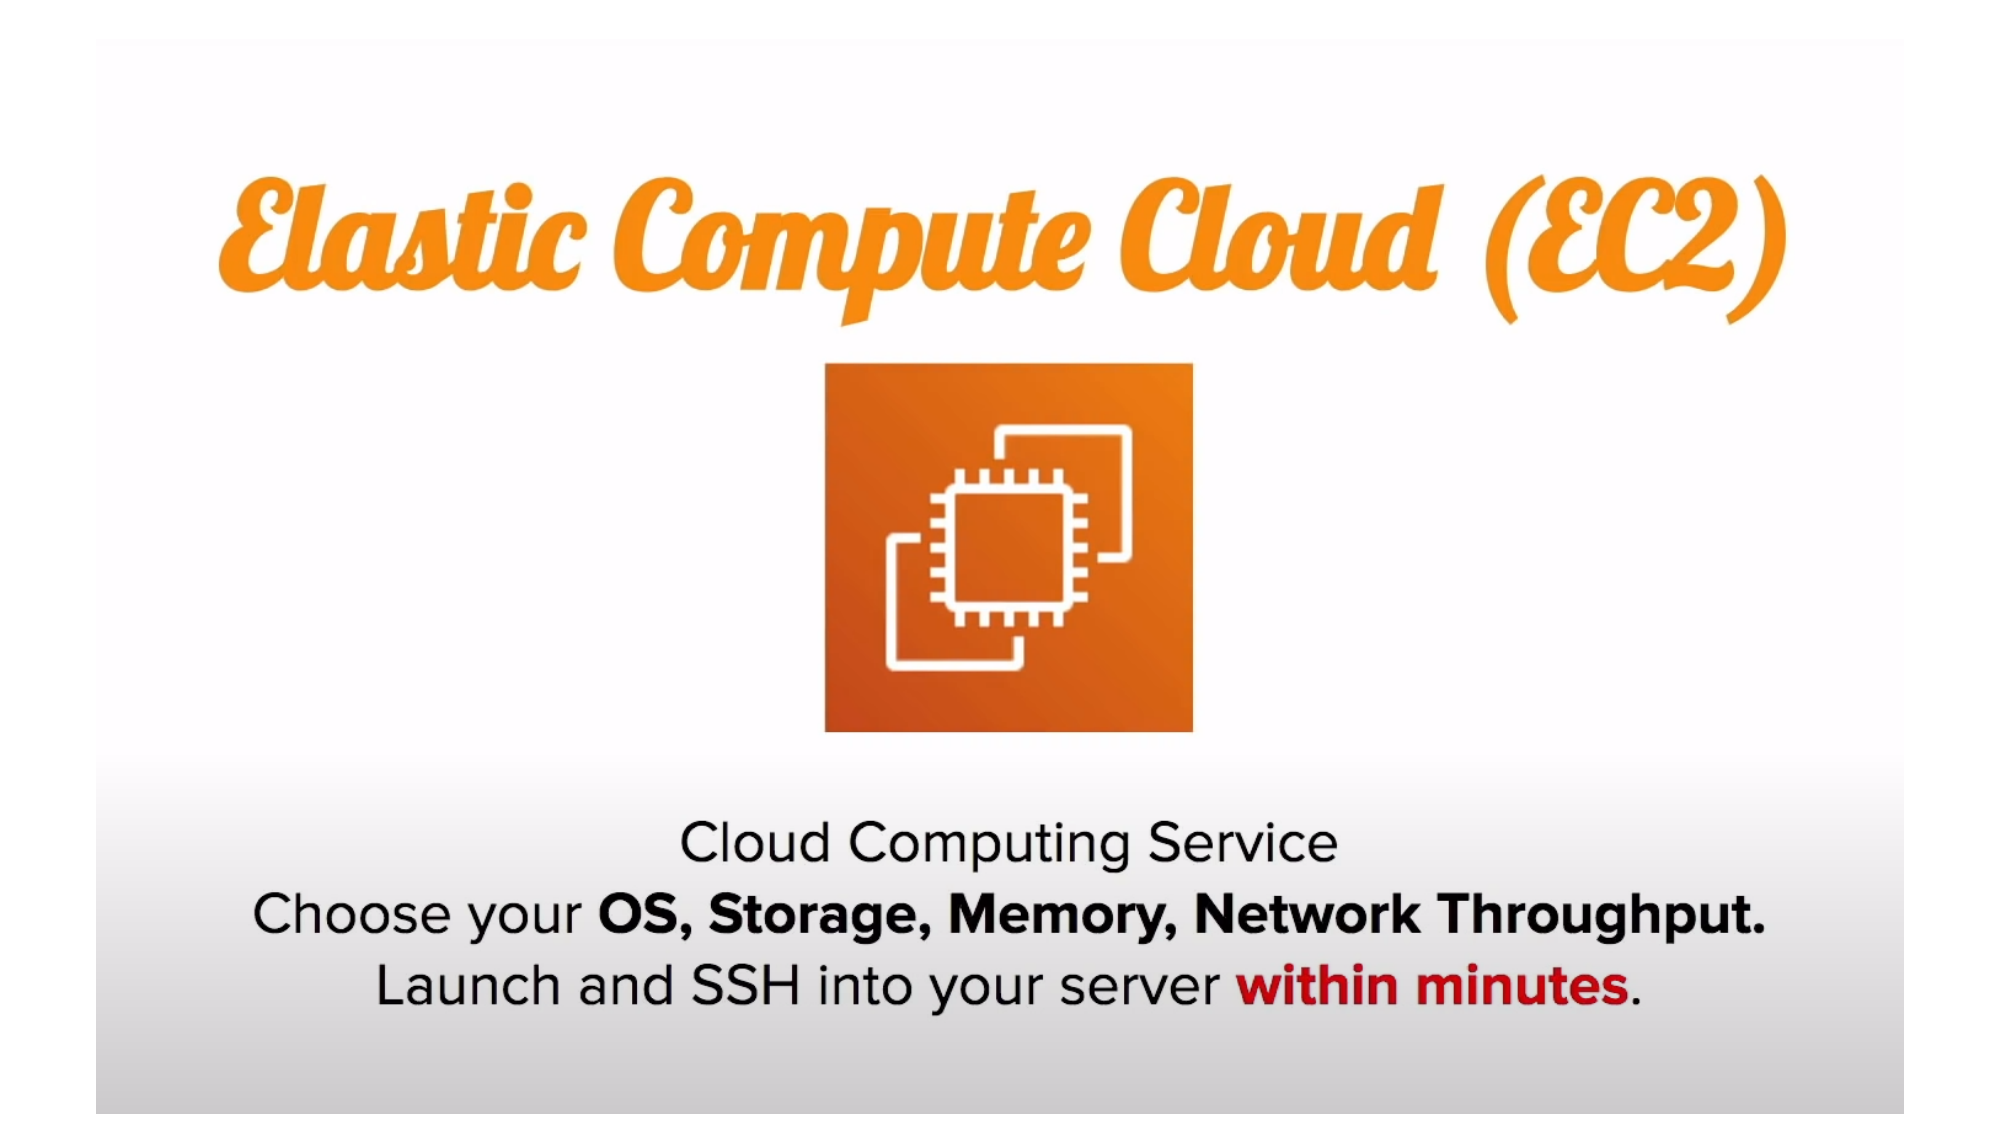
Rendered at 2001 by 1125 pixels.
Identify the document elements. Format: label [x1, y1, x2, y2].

picture [95, 39, 1904, 1114]
